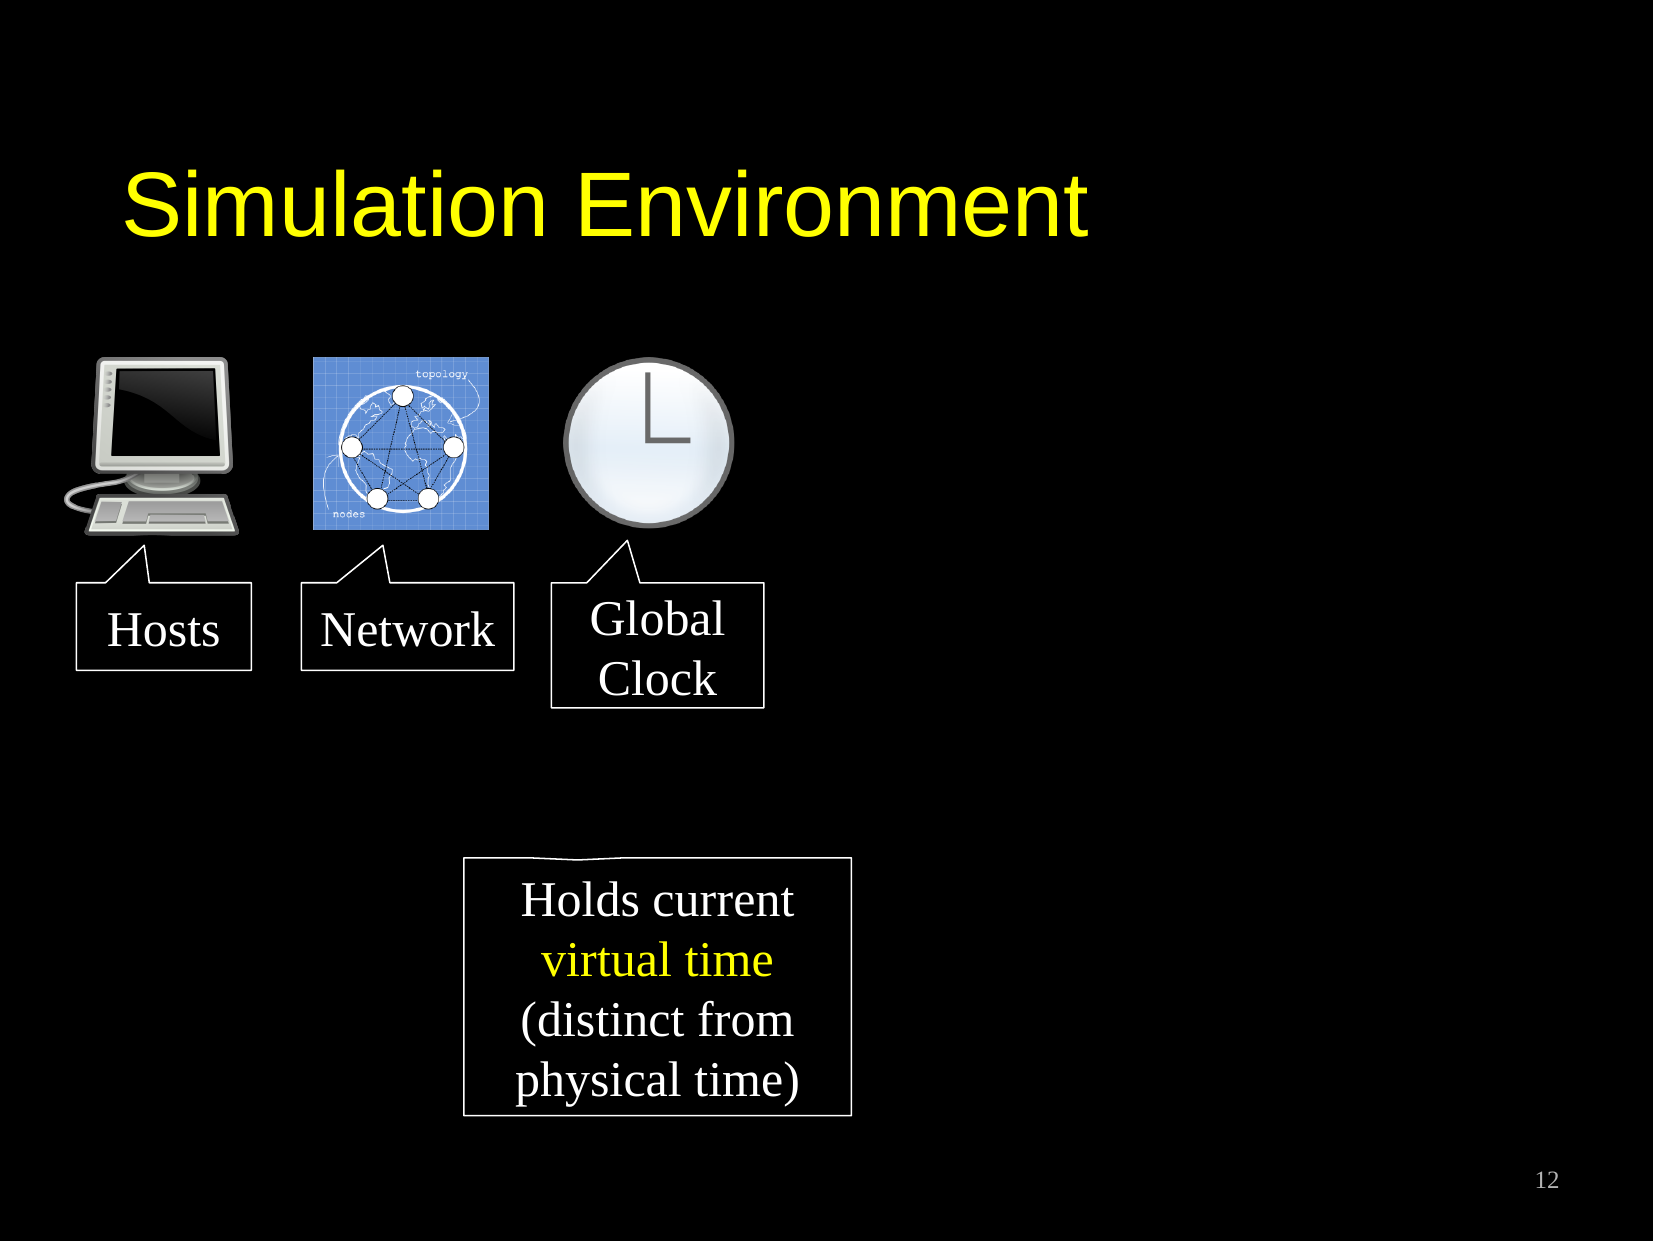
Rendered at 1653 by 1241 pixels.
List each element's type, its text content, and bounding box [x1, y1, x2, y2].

text_box Holds current virtual time (distinct from physical time) [463, 857, 852, 1116]
picture [313, 357, 490, 531]
title Simulation Environment [121, 102, 1532, 309]
text_box Network [301, 545, 514, 671]
slide_number 12 [1188, 1145, 1575, 1212]
text_box Global Clock [551, 541, 764, 708]
text_box Hosts [76, 545, 252, 671]
picture [563, 357, 740, 534]
picture [63, 357, 240, 536]
